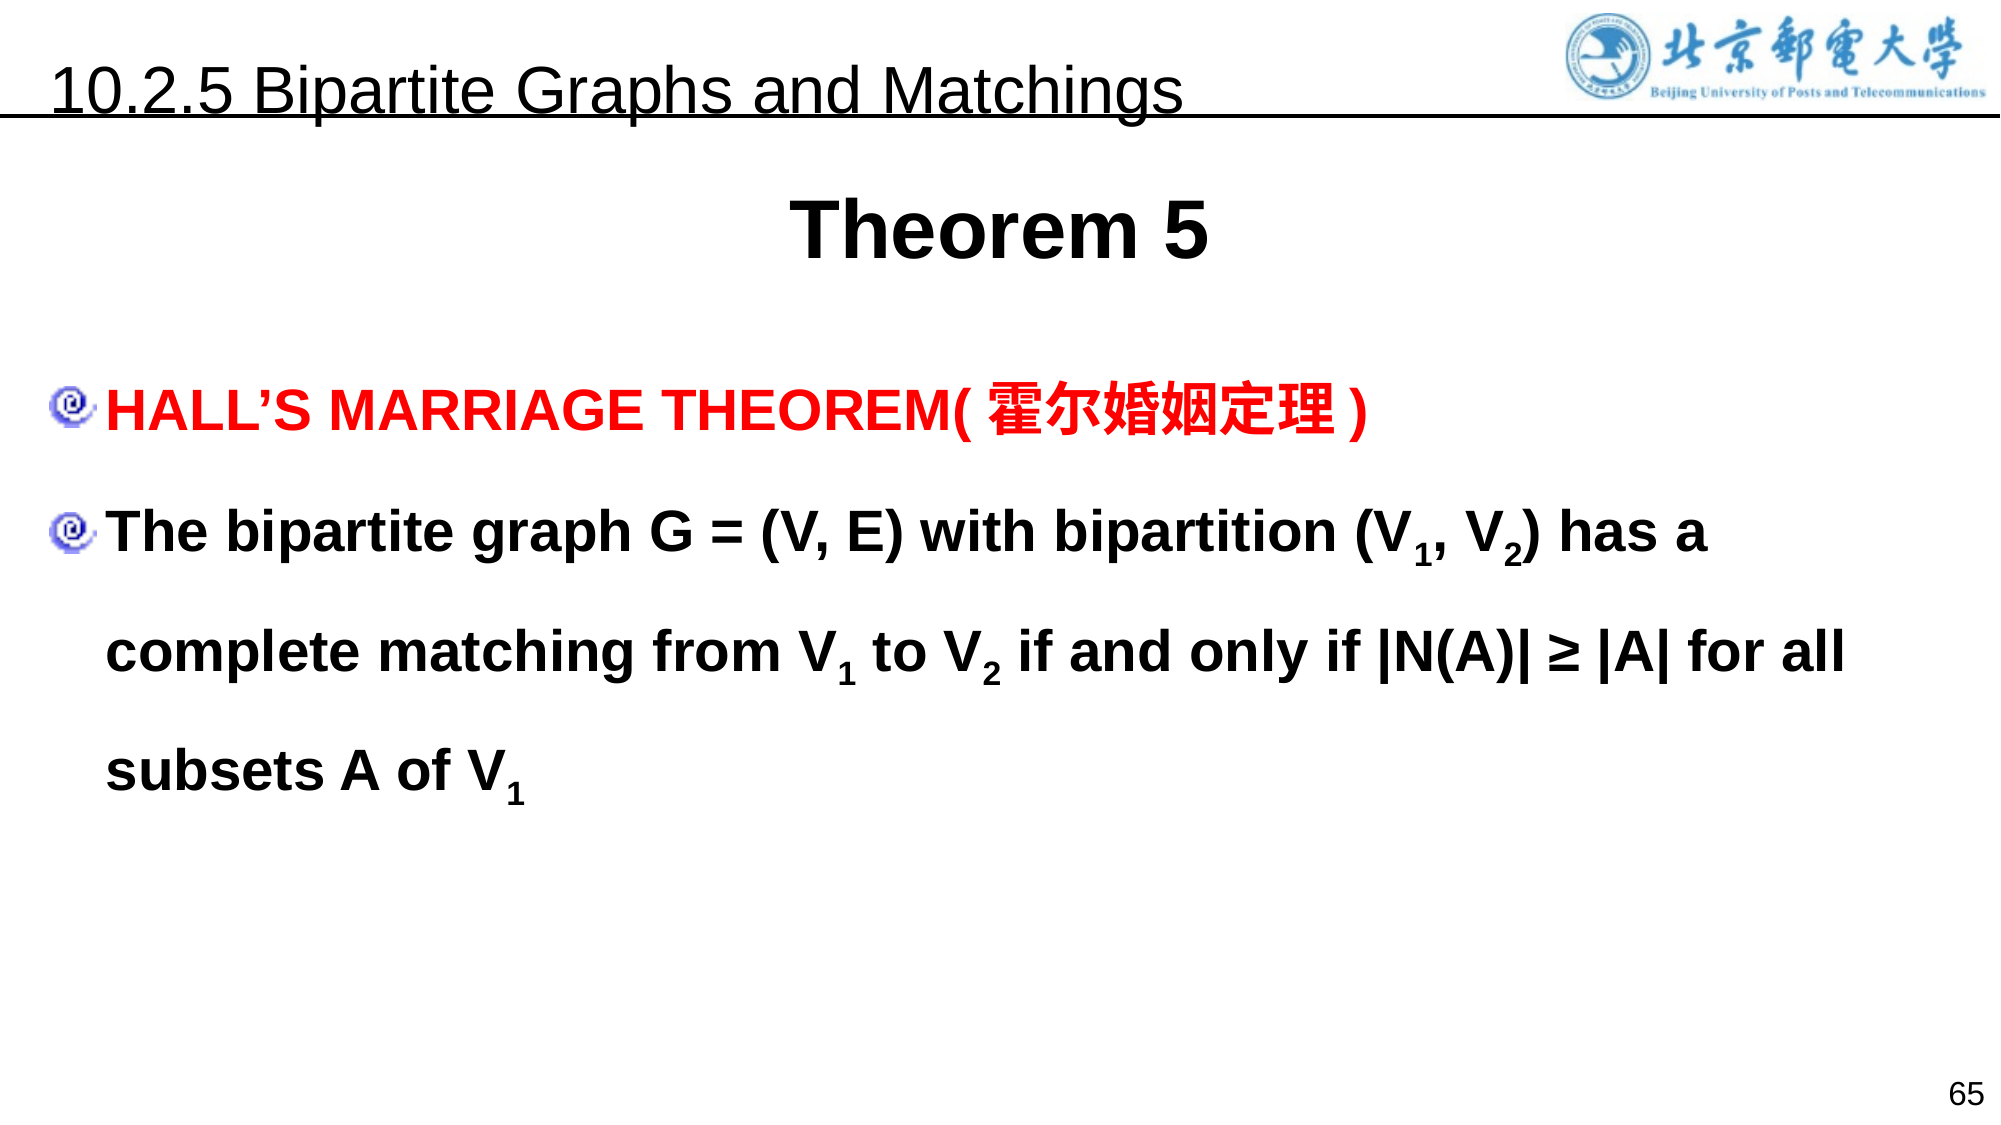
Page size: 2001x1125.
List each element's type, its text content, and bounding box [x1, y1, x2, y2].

text_box 10.2.5 Bipartite Graphs and Matchings [34, 0, 1849, 135]
picture [49, 512, 97, 554]
picture [1849, 13, 1988, 101]
picture [49, 386, 97, 428]
text_box HALL’S MARRIAGE THEOREM(霍尔婚姻定理) The bipartite graph G = (V, E) with bipartition (V1, V2) has a complete matching from V1 to V2 if and only if |N(A)| ≥ |A| for all subsets A of V1 [34, 329, 1893, 1042]
text_box Theorem 5 [634, 167, 1366, 283]
